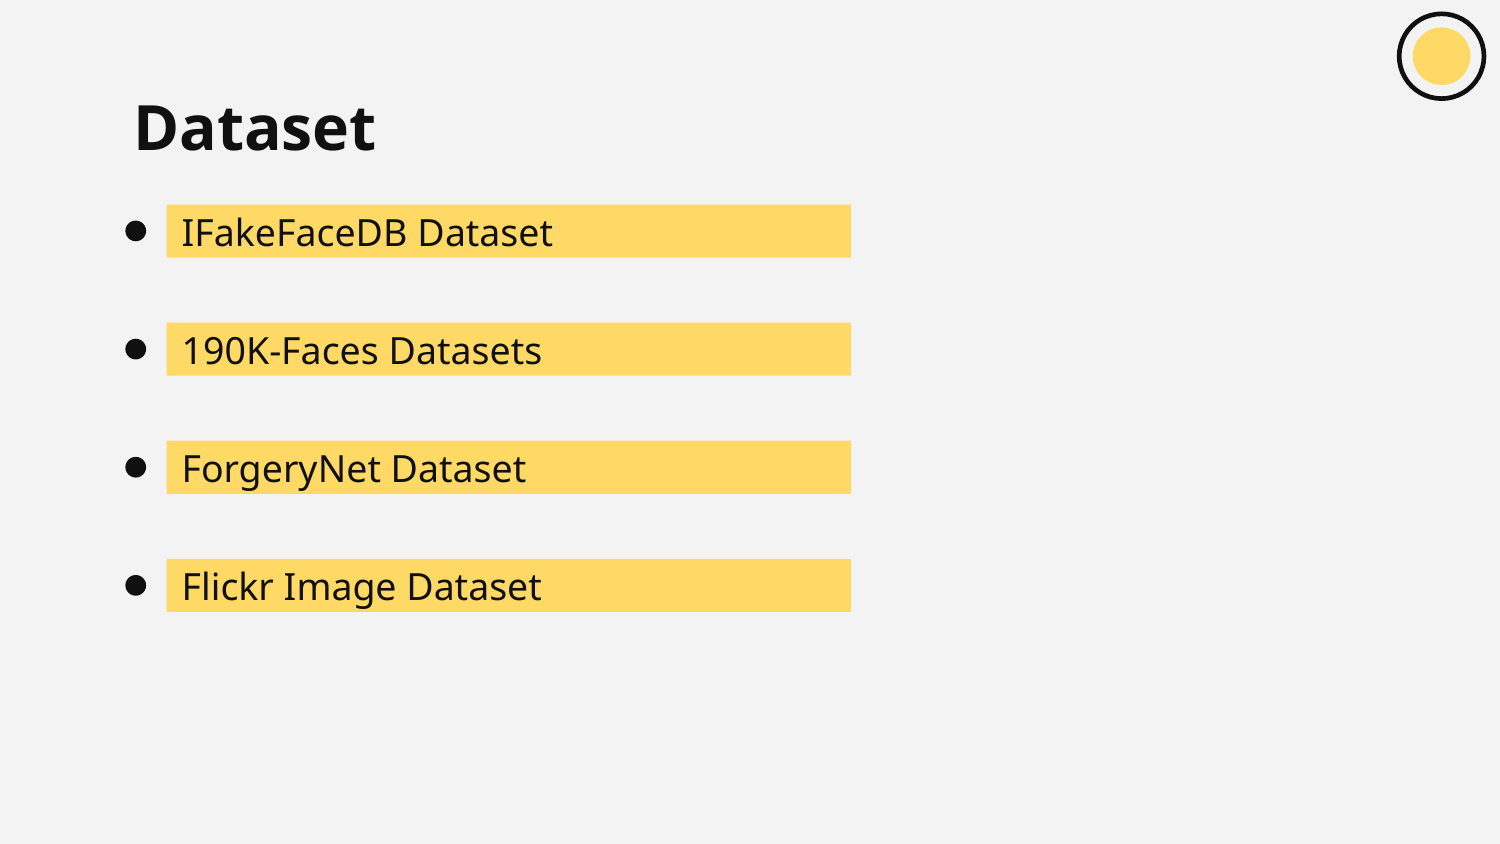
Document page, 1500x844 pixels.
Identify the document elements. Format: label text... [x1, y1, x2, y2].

text_box [125, 456, 147, 478]
text_box ForgeryNet Dataset [166, 440, 851, 494]
text_box [125, 220, 147, 242]
text_box [125, 575, 147, 596]
text_box [125, 338, 147, 360]
text_box 190K-Faces Datasets [166, 322, 851, 376]
text_box IFakeFaceDB Dataset [166, 204, 851, 258]
text_box Flickr Image Dataset [166, 558, 851, 612]
title Dataset [118, 72, 1382, 167]
